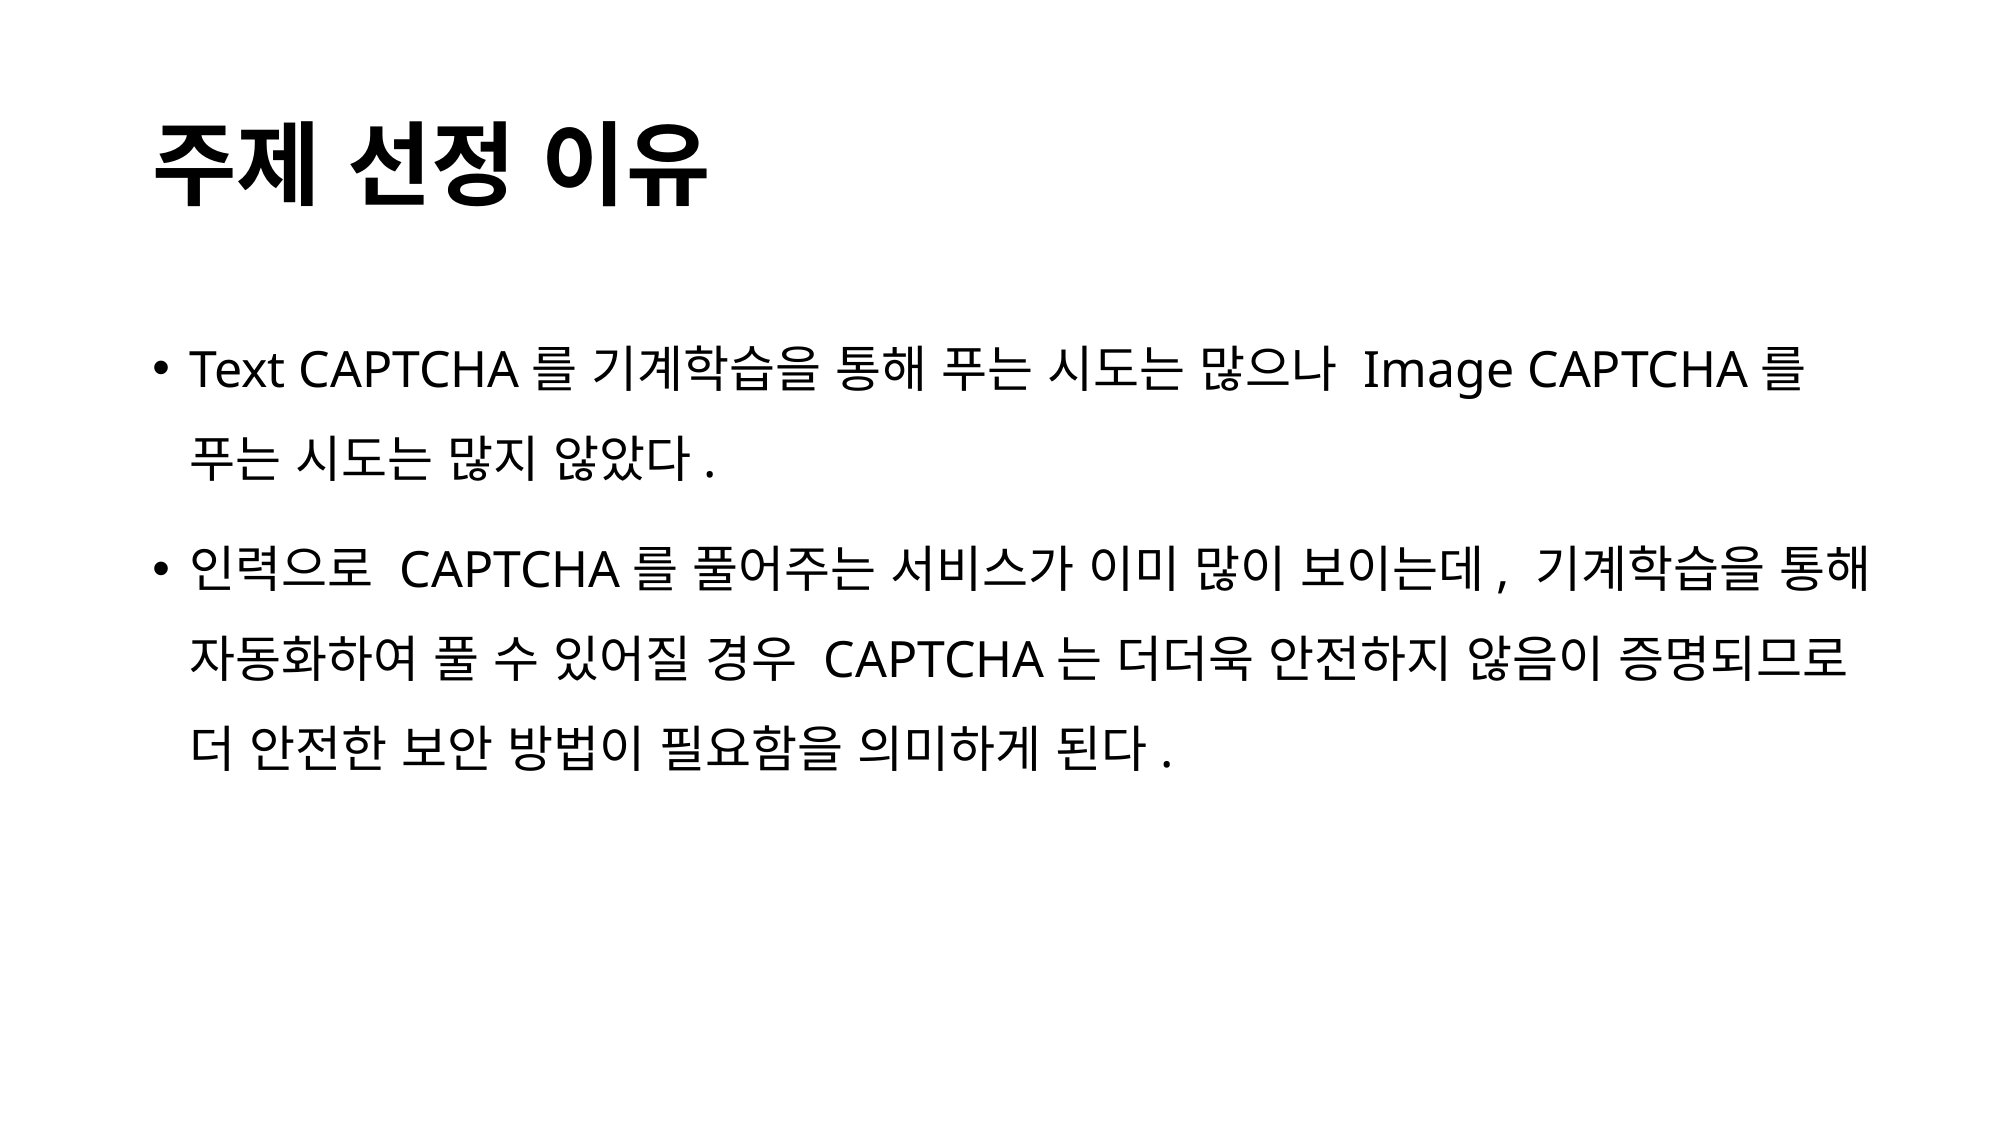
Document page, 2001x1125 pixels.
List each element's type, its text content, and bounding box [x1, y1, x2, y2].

title 주제 선정 이유 [137, 59, 1863, 278]
list Text CAPTCHA를 기계학습을 통해 푸는 시도는 많으나 Image CAPTCHA를 푸는 시도는 많지 않았다. 인력으로 CAPTCHA를 풀어주는 서비스가 이미 많이 보이는데, 기계학습을 통해 자동화하여 풀 수 있어질 경우 CAPTCHA는 더더욱 안전하지 않음이 증명되므로 더 안전한 보안 방법이 필요함을 의미하게 된다. [137, 299, 1887, 1014]
